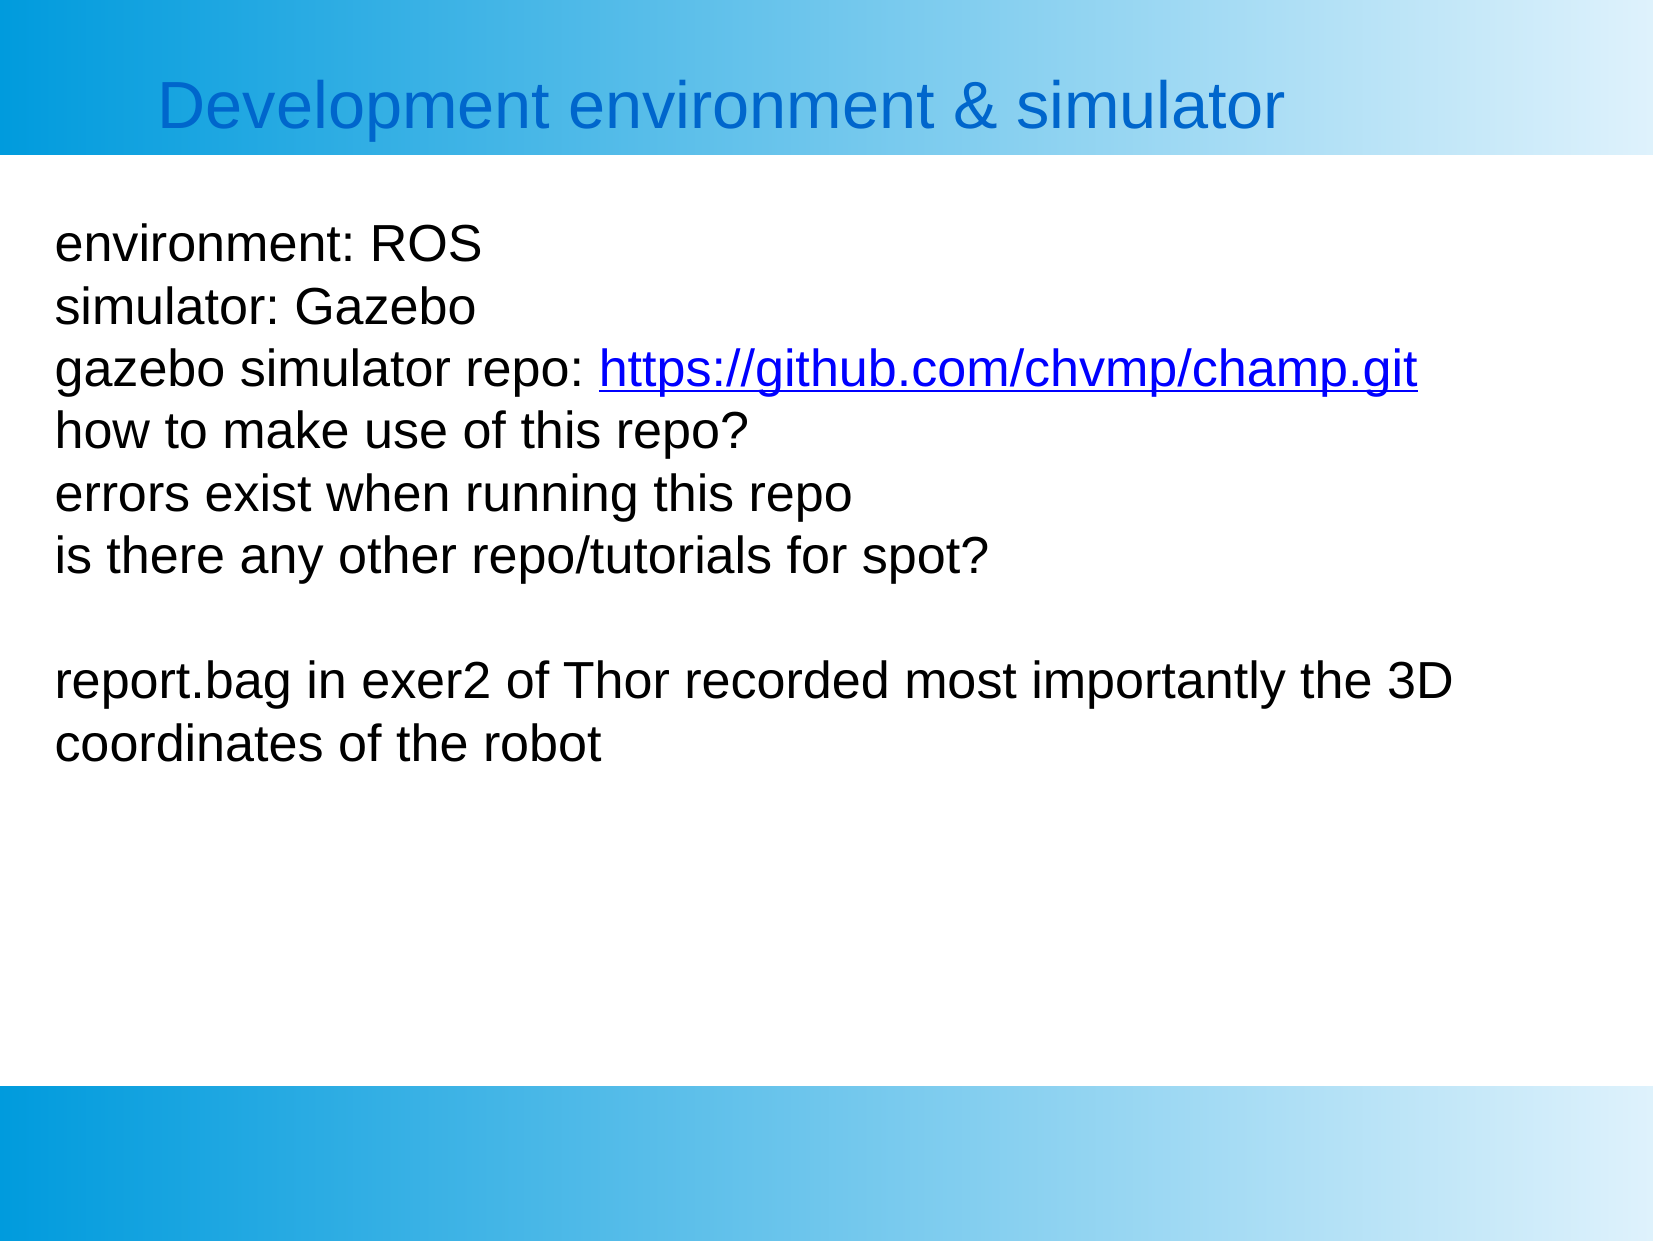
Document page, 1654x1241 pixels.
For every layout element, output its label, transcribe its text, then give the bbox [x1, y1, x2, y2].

text_box Development environment & simulator [82, 49, 1571, 154]
text_box environment: ROS simulator: Gazebo gazebo simulator repo: https://github.com/chvmp/champ.git how to make use of this repo? errors exist when running this repo is there any other repo/tutorials for spot? report.bag in exer2 of Thor recorded most importantly the 3D coordinates of the robot [39, 194, 1614, 1037]
